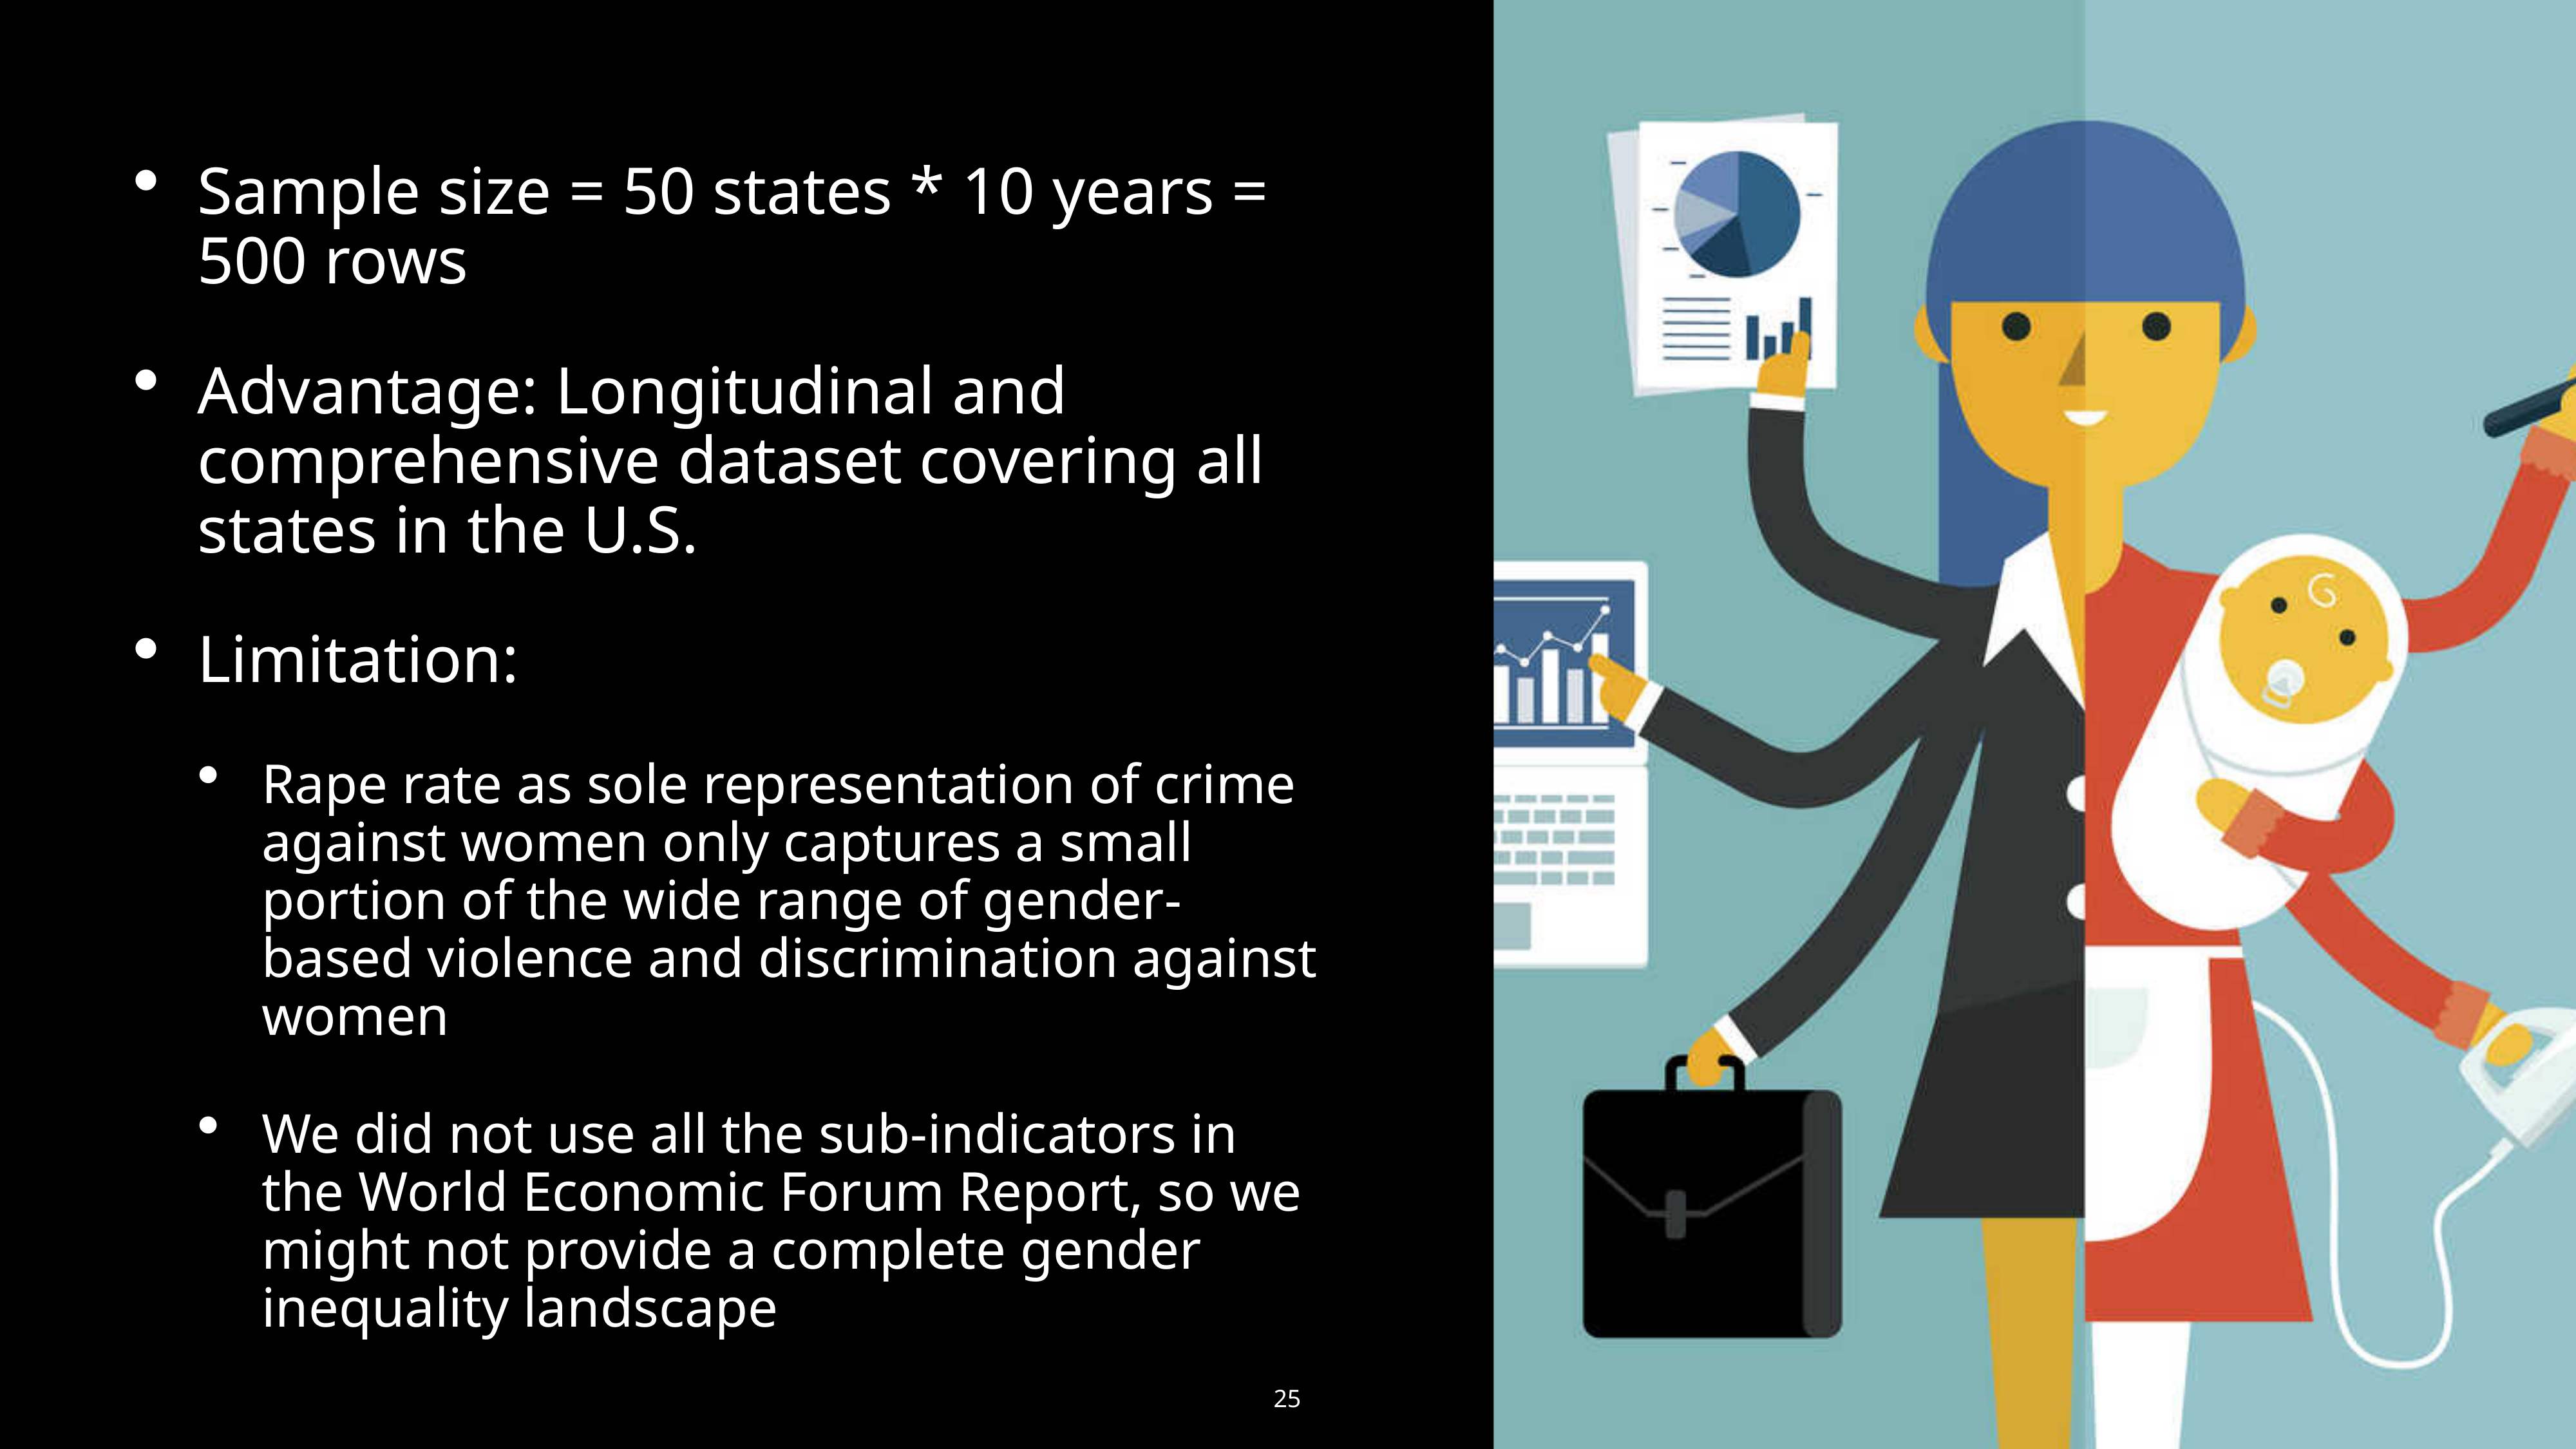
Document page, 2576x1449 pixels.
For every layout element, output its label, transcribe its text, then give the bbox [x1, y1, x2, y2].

list Sample size = 50 states * 10 years = 500 rows Advantage: Longitudinal and comprehensive dataset covering all states in the U.S. Limitation: Rape rate as sole representation of crime against women only captures a small portion of the wide range of gender-based violence and discrimination against women We did not use all the sub-indicators in the World Economic Forum Report, so we might not provide a complete gender inequality landscape [127, 153, 1493, 1347]
picture [1493, 0, 2576, 1449]
slide_number 25 [1267, 1381, 1307, 1422]
